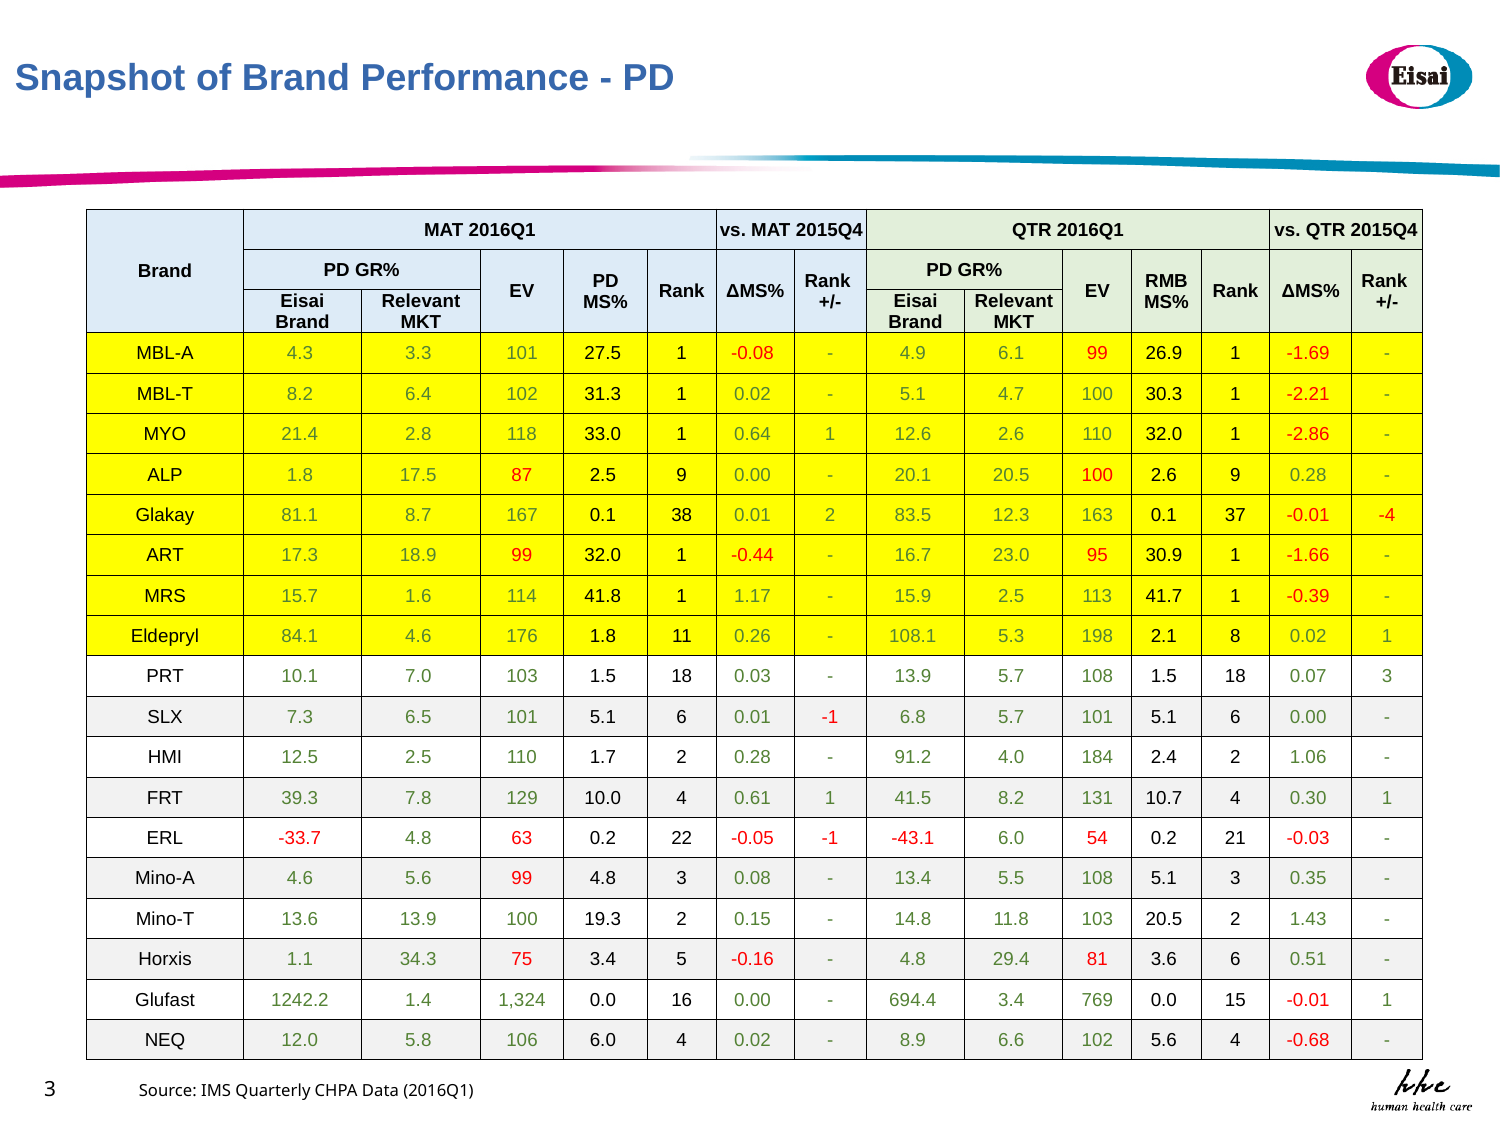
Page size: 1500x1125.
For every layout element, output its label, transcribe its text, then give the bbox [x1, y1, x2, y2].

table_cell 108.1 [867, 616, 964, 655]
table_cell -0.03 [1270, 818, 1351, 857]
table_cell 12.3 [965, 495, 1062, 534]
table_cell 5.1 [564, 697, 647, 736]
table_header vs. MAT 2015Q4 [717, 210, 866, 249]
table_cell Mino-A [87, 858, 243, 898]
table_cell 2.5 [362, 737, 480, 777]
table_cell -2.86 [1270, 414, 1351, 453]
table_cell ΔMS% [1270, 250, 1351, 332]
table_cell 6 [1202, 939, 1269, 979]
table_cell Glufast [87, 980, 243, 1019]
table_cell 9 [1202, 454, 1269, 494]
table_cell 5.3 [965, 616, 1062, 655]
table_cell 131 [1063, 778, 1131, 817]
table_cell -0.01 [1270, 980, 1351, 1019]
table_cell 5.1 [1132, 858, 1201, 898]
table_cell 118 [481, 414, 563, 453]
table_cell 4 [1202, 778, 1269, 817]
table_cell - [795, 737, 866, 777]
table_cell 100 [1063, 374, 1131, 413]
table_cell 0.00 [717, 454, 794, 494]
table_cell 30.9 [1132, 535, 1201, 575]
table_cell 2 [648, 737, 716, 777]
table_cell 12.6 [867, 414, 964, 453]
table_cell 10.7 [1132, 778, 1201, 817]
table_cell 13.9 [867, 656, 964, 696]
table_cell 3.4 [965, 980, 1062, 1019]
table_cell 1 [648, 333, 716, 373]
table_cell 198 [1063, 616, 1131, 655]
table_cell - [1352, 535, 1422, 575]
table_cell 5.6 [1132, 1020, 1201, 1059]
table_cell 41.8 [564, 576, 647, 615]
picture [1366, 45, 1450, 110]
table_cell 1.4 [362, 980, 480, 1019]
table_cell - [795, 858, 866, 898]
table_cell 4.9 [867, 333, 964, 373]
table_cell 14.8 [867, 899, 964, 938]
table_cell 163 [1063, 495, 1131, 534]
table_cell 4.6 [244, 858, 361, 898]
table_cell 1.5 [564, 656, 647, 696]
table_cell Eisai Brand [867, 290, 964, 332]
table_cell 6.4 [362, 374, 480, 413]
table_cell -1 [795, 818, 866, 857]
table_cell 8.7 [362, 495, 480, 534]
table_cell RMB MS% [1132, 250, 1201, 332]
table_cell 29.4 [965, 939, 1062, 979]
table_cell 21.4 [244, 414, 361, 453]
table_cell 2.6 [1132, 454, 1201, 494]
table_cell 0.64 [717, 414, 794, 453]
table_header QTR 2016Q1 [867, 210, 1269, 249]
table_cell 0.02 [717, 1020, 794, 1059]
table_cell 26.9 [1132, 333, 1201, 373]
table_cell 4.8 [867, 939, 964, 979]
table_cell ALP [87, 454, 243, 494]
table_cell 13.9 [362, 899, 480, 938]
table_cell - [795, 374, 866, 413]
table_cell EV [1063, 250, 1131, 332]
table_cell 0.30 [1270, 778, 1351, 817]
table_cell 17.5 [362, 454, 480, 494]
table_cell -0.08 [717, 333, 794, 373]
table_cell 34.3 [362, 939, 480, 979]
table_cell - [1352, 697, 1422, 736]
table_cell FRT [87, 778, 243, 817]
table_cell 20.1 [867, 454, 964, 494]
table_cell 4 [1202, 1020, 1269, 1059]
table_cell 32.0 [1132, 414, 1201, 453]
table_cell 0.02 [717, 374, 794, 413]
table_cell 0.15 [717, 899, 794, 938]
table_cell - [795, 1020, 866, 1059]
table_cell 8.9 [867, 1020, 964, 1059]
picture [0, 152, 1500, 191]
table_cell 1.06 [1270, 737, 1351, 777]
table_cell ERL [87, 818, 243, 857]
table_cell 2.5 [564, 454, 647, 494]
table_cell - [1352, 737, 1422, 777]
table_cell 114 [481, 576, 563, 615]
table_cell ART [87, 535, 243, 575]
table_cell 99 [1063, 333, 1131, 373]
table_cell 23.0 [965, 535, 1062, 575]
table_cell 4.6 [362, 616, 480, 655]
table_cell 113 [1063, 576, 1131, 615]
table_cell 100 [481, 899, 563, 938]
table_cell 101 [481, 697, 563, 736]
picture [1424, 83, 1473, 110]
table_cell 6.1 [965, 333, 1062, 373]
table_cell HMI [87, 737, 243, 777]
table_cell 176 [481, 616, 563, 655]
table_cell 0.1 [564, 495, 647, 534]
table_cell -1.66 [1270, 535, 1351, 575]
table_cell Relevant MKT [965, 290, 1062, 332]
table_cell Rank +/- [1352, 250, 1422, 332]
table_cell NEQ [87, 1020, 243, 1059]
table_cell - [1352, 939, 1422, 979]
table_cell 110 [481, 737, 563, 777]
table_cell 108 [1063, 656, 1131, 696]
table_cell 81.1 [244, 495, 361, 534]
table_cell Rank +/- [795, 250, 866, 332]
table_cell 1 [1202, 576, 1269, 615]
table_cell -2.21 [1270, 374, 1351, 413]
table_cell 91.2 [867, 737, 964, 777]
table_cell 5.8 [362, 1020, 480, 1059]
table_cell 5 [648, 939, 716, 979]
table_cell 38 [648, 495, 716, 534]
table_cell 6.0 [965, 818, 1062, 857]
table_cell 20.5 [965, 454, 1062, 494]
table_cell 0.1 [1132, 495, 1201, 534]
table_cell 15 [1202, 980, 1269, 1019]
table_cell 2.8 [362, 414, 480, 453]
table_cell 13.4 [867, 858, 964, 898]
table_cell PRT [87, 656, 243, 696]
table_cell 39.3 [244, 778, 361, 817]
table_cell 19.3 [564, 899, 647, 938]
table_cell - [1352, 454, 1422, 494]
table_cell 0.01 [717, 697, 794, 736]
table_cell MRS [87, 576, 243, 615]
table_cell 99 [481, 858, 563, 898]
table_cell Glakay [87, 495, 243, 534]
table_cell - [1352, 858, 1422, 898]
table_cell 6.6 [965, 1020, 1062, 1059]
picture [1371, 1069, 1473, 1111]
table_cell Horxis [87, 939, 243, 979]
table_cell 694.4 [867, 980, 964, 1019]
table_cell 18.9 [362, 535, 480, 575]
table_cell 1.1 [244, 939, 361, 979]
table_cell - [1352, 818, 1422, 857]
table_cell 33.0 [564, 414, 647, 453]
table_cell 1 [648, 414, 716, 453]
table_cell 4.8 [362, 818, 480, 857]
table_cell Mino-T [87, 899, 243, 938]
table_cell 167 [481, 495, 563, 534]
table_cell 102 [481, 374, 563, 413]
table_cell 2 [795, 495, 866, 534]
table_cell 1.43 [1270, 899, 1351, 938]
table_cell 63 [481, 818, 563, 857]
table_cell 5.7 [965, 656, 1062, 696]
table_cell 41.7 [1132, 576, 1201, 615]
table_cell 75 [481, 939, 563, 979]
table_cell 0.0 [1132, 980, 1201, 1019]
table_cell 1 [648, 374, 716, 413]
table_cell 6 [648, 697, 716, 736]
table_cell 0.28 [717, 737, 794, 777]
table_cell 0.0 [564, 980, 647, 1019]
table_cell -0.44 [717, 535, 794, 575]
table_cell - [795, 576, 866, 615]
table_cell 20.5 [1132, 899, 1201, 938]
table_cell 0.26 [717, 616, 794, 655]
table_cell 0.03 [717, 656, 794, 696]
table_cell 2 [1202, 737, 1269, 777]
table_cell 1.5 [1132, 656, 1201, 696]
table_cell Eldepryl [87, 616, 243, 655]
table_cell 100 [1063, 454, 1131, 494]
picture [1436, 45, 1473, 70]
table_cell 99 [481, 535, 563, 575]
table_cell 5.1 [867, 374, 964, 413]
table_cell - [795, 333, 866, 373]
table_cell 10.0 [564, 778, 647, 817]
table_cell 21 [1202, 818, 1269, 857]
table_cell - [795, 616, 866, 655]
table_cell 1 [648, 576, 716, 615]
table_cell 6.0 [564, 1020, 647, 1059]
list Snapshot of Brand Performance - PD [0, 0, 1337, 150]
table_cell 1 [1202, 414, 1269, 453]
table_cell 0.51 [1270, 939, 1351, 979]
table_cell 1.6 [362, 576, 480, 615]
table_cell 4.7 [965, 374, 1062, 413]
table_cell MYO [87, 414, 243, 453]
table_header MAT 2016Q1 [244, 210, 716, 249]
table_cell 7.3 [244, 697, 361, 736]
table_cell 7.8 [362, 778, 480, 817]
table_cell PD GR% [244, 250, 480, 289]
table_cell MBL-T [87, 374, 243, 413]
table_cell Eisai Brand [244, 290, 361, 332]
table_cell 95 [1063, 535, 1131, 575]
table_cell 110 [1063, 414, 1131, 453]
table_cell 1 [1202, 333, 1269, 373]
table_cell -0.01 [1270, 495, 1351, 534]
table_cell - [795, 535, 866, 575]
table_cell Rank [648, 250, 716, 332]
table_cell 0.35 [1270, 858, 1351, 898]
table_cell -0.39 [1270, 576, 1351, 615]
table_header Brand [87, 210, 243, 332]
table_cell 106 [481, 1020, 563, 1059]
table_cell - [1352, 576, 1422, 615]
table_cell 15.7 [244, 576, 361, 615]
table_cell 16.7 [867, 535, 964, 575]
table_cell Relevant MKT [362, 290, 480, 332]
table_cell 769 [1063, 980, 1131, 1019]
table_cell 1 [1202, 535, 1269, 575]
table_cell 0.28 [1270, 454, 1351, 494]
table_cell 87 [481, 454, 563, 494]
table_cell - [795, 454, 866, 494]
table_cell 10.1 [244, 656, 361, 696]
table_cell SLX [87, 697, 243, 736]
table_cell MBL-A [87, 333, 243, 373]
table_cell 16 [648, 980, 716, 1019]
table_cell Rank [1202, 250, 1269, 332]
table_cell 0.00 [717, 980, 794, 1019]
table_cell 6 [1202, 697, 1269, 736]
table_cell 1 [1352, 980, 1422, 1019]
table_cell 101 [481, 333, 563, 373]
table_cell 184 [1063, 737, 1131, 777]
table_cell 129 [481, 778, 563, 817]
table_cell ΔMS% [717, 250, 794, 332]
list Source: IMS Quarterly CHPA Data (2016Q1) [123, 1069, 1270, 1110]
table_cell 2.1 [1132, 616, 1201, 655]
table_cell 8.2 [244, 374, 361, 413]
table_cell 2.4 [1132, 737, 1201, 777]
table_cell -4 [1352, 495, 1422, 534]
table_cell 0.02 [1270, 616, 1351, 655]
table_cell 4 [648, 778, 716, 817]
table_cell 4.8 [564, 858, 647, 898]
table_cell 41.5 [867, 778, 964, 817]
table_cell 81 [1063, 939, 1131, 979]
table_cell 0.07 [1270, 656, 1351, 696]
table_cell PD MS% [564, 250, 647, 332]
table_cell 11 [648, 616, 716, 655]
table_cell 1.8 [564, 616, 647, 655]
table_cell 5.5 [965, 858, 1062, 898]
table_cell 3.6 [1132, 939, 1201, 979]
table_cell -33.7 [244, 818, 361, 857]
table_cell - [795, 899, 866, 938]
table_cell 22 [648, 818, 716, 857]
table_cell 30.3 [1132, 374, 1201, 413]
table_cell 2.5 [965, 576, 1062, 615]
table_cell 5.1 [1132, 697, 1201, 736]
table_cell 1 [648, 535, 716, 575]
table_cell 15.9 [867, 576, 964, 615]
table_cell 11.8 [965, 899, 1062, 938]
table_cell 2.6 [965, 414, 1062, 453]
table_cell 27.5 [564, 333, 647, 373]
table_cell 37 [1202, 495, 1269, 534]
table_cell 3.3 [362, 333, 480, 373]
table_cell 3.4 [564, 939, 647, 979]
table_cell 0.61 [717, 778, 794, 817]
table_cell 12.5 [244, 737, 361, 777]
table_cell 3 [648, 858, 716, 898]
table_cell 17.3 [244, 535, 361, 575]
table_cell 83.5 [867, 495, 964, 534]
table_cell - [1352, 374, 1422, 413]
table_cell 1 [1202, 374, 1269, 413]
table_cell 0.2 [564, 818, 647, 857]
table_cell 31.3 [564, 374, 647, 413]
table_header vs. QTR 2015Q4 [1270, 210, 1422, 249]
table_cell 1242.2 [244, 980, 361, 1019]
table_cell - [1352, 414, 1422, 453]
table_cell 7.0 [362, 656, 480, 696]
table_cell -1 [795, 697, 866, 736]
table_cell 84.1 [244, 616, 361, 655]
table_cell 103 [481, 656, 563, 696]
table_cell 8 [1202, 616, 1269, 655]
table_cell 8.2 [965, 778, 1062, 817]
table_cell 103 [1063, 899, 1131, 938]
table_cell 32.0 [564, 535, 647, 575]
table_cell 4.0 [965, 737, 1062, 777]
table_cell 1,324 [481, 980, 563, 1019]
table_cell 9 [648, 454, 716, 494]
table_cell PD GR% [867, 250, 1062, 289]
table_cell 0.01 [717, 495, 794, 534]
table_cell 6.5 [362, 697, 480, 736]
table_cell - [795, 980, 866, 1019]
table_cell 2 [1202, 899, 1269, 938]
table_cell - [1352, 899, 1422, 938]
table_cell 102 [1063, 1020, 1131, 1059]
table_cell 1.17 [717, 576, 794, 615]
table_cell 1 [1352, 778, 1422, 817]
table_cell 18 [1202, 656, 1269, 696]
table_cell 3 [1352, 656, 1422, 696]
table_cell 101 [1063, 697, 1131, 736]
table_cell 5.6 [362, 858, 480, 898]
table_cell - [795, 656, 866, 696]
table_cell -0.68 [1270, 1020, 1351, 1059]
table_cell 13.6 [244, 899, 361, 938]
table_cell 4 [648, 1020, 716, 1059]
slide_number 3 [29, 1069, 123, 1110]
table_cell -0.05 [717, 818, 794, 857]
table_cell 18 [648, 656, 716, 696]
table_cell -43.1 [867, 818, 964, 857]
table_cell 1 [1352, 616, 1422, 655]
table_cell 1.7 [564, 737, 647, 777]
table_cell 1.8 [244, 454, 361, 494]
table_cell - [1352, 333, 1422, 373]
table_cell -0.16 [717, 939, 794, 979]
table_cell 1 [795, 414, 866, 453]
table_cell 54 [1063, 818, 1131, 857]
table_cell 3 [1202, 858, 1269, 898]
table_cell 0.2 [1132, 818, 1201, 857]
table_cell 6.8 [867, 697, 964, 736]
table_cell 108 [1063, 858, 1131, 898]
table_cell 5.7 [965, 697, 1062, 736]
table_cell 4.3 [244, 333, 361, 373]
table_cell 1 [795, 778, 866, 817]
table_cell 0.00 [1270, 697, 1351, 736]
table_cell - [795, 939, 866, 979]
table_cell 2 [648, 899, 716, 938]
table_cell 12.0 [244, 1020, 361, 1059]
table_cell - [1352, 1020, 1422, 1059]
table_cell 0.08 [717, 858, 794, 898]
table_cell -1.69 [1270, 333, 1351, 373]
table_cell EV [481, 250, 563, 332]
